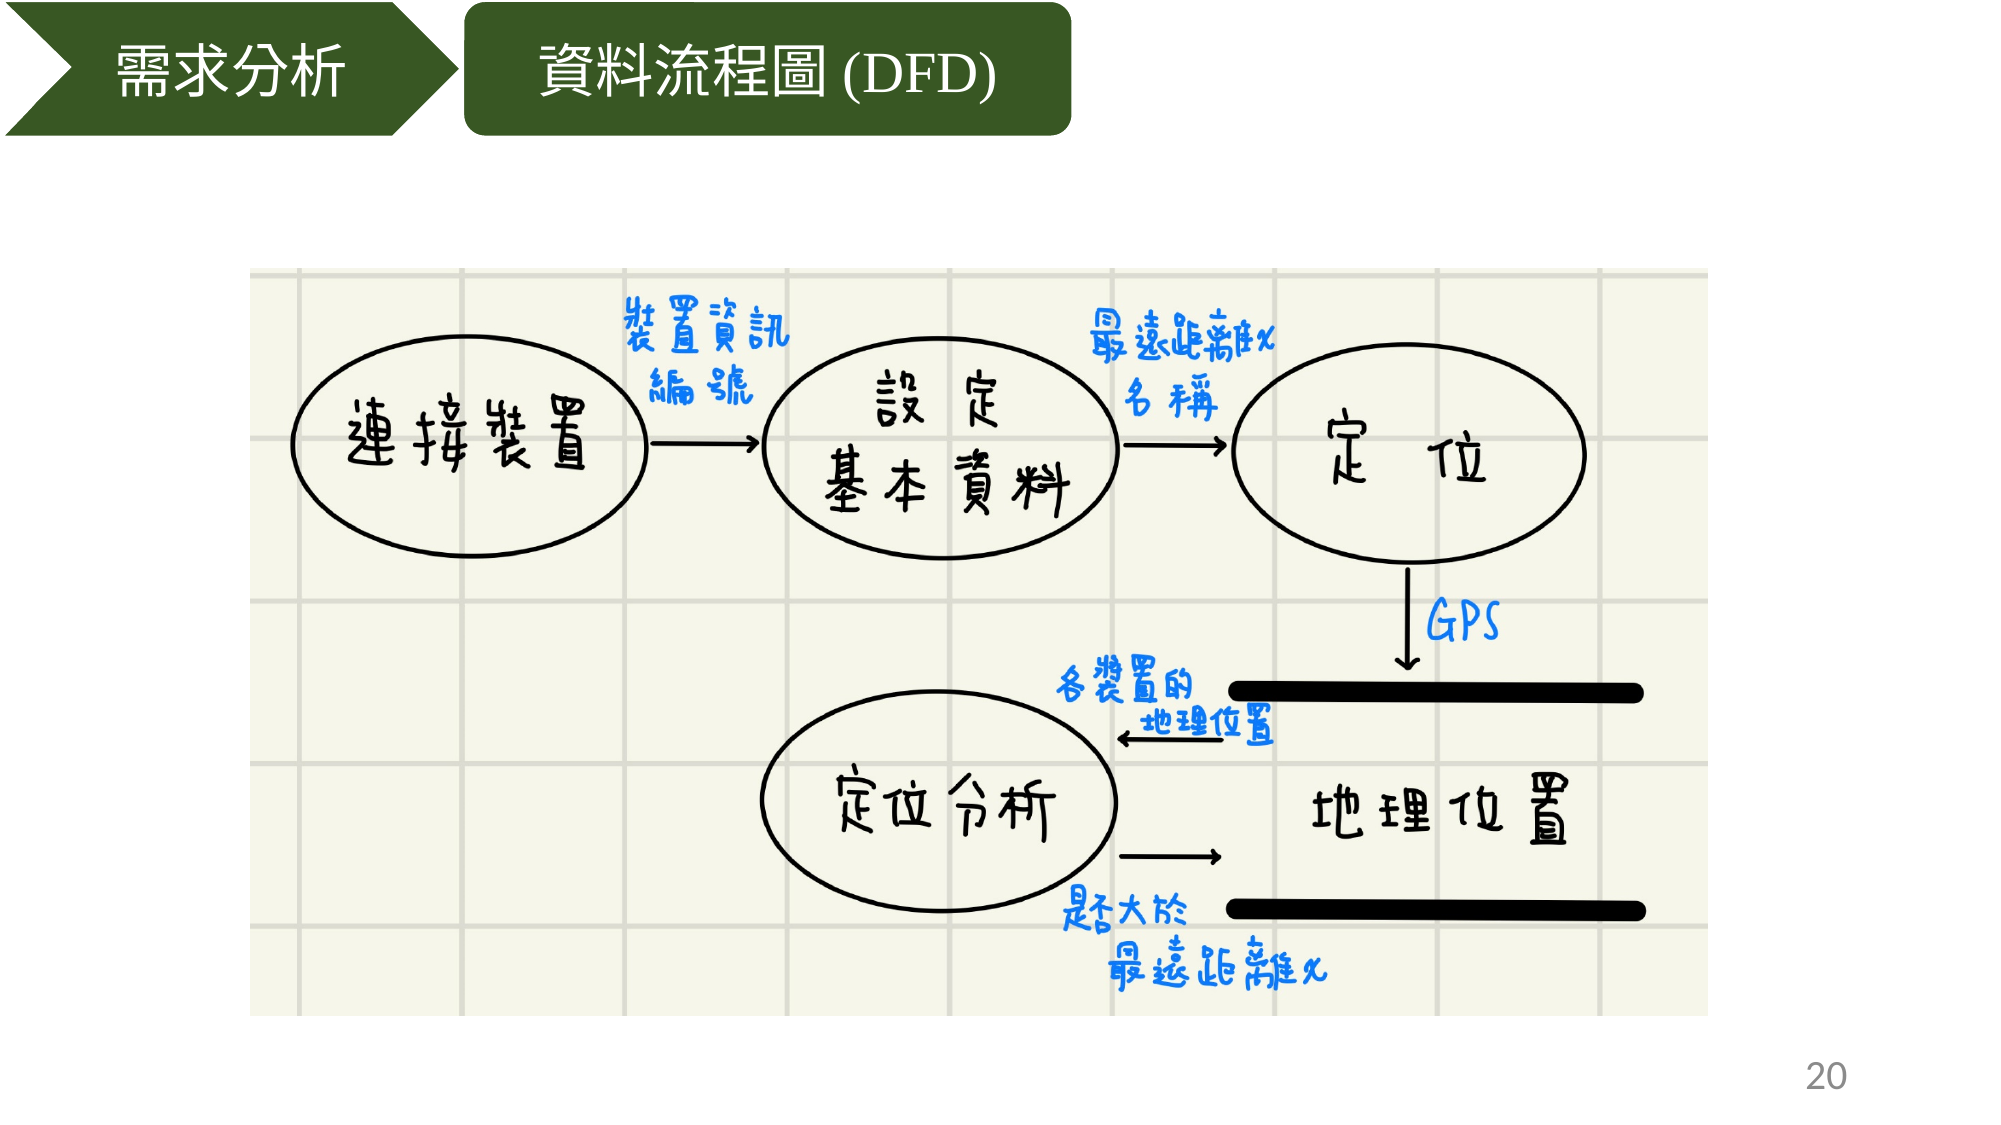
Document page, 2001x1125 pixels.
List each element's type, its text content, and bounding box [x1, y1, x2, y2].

picture [250, 267, 1708, 1016]
slide_number 20 [1412, 1042, 1863, 1103]
text_box 資料流程圖(DFD) [460, 0, 1076, 140]
text_box 需求分析 [0, 0, 460, 140]
